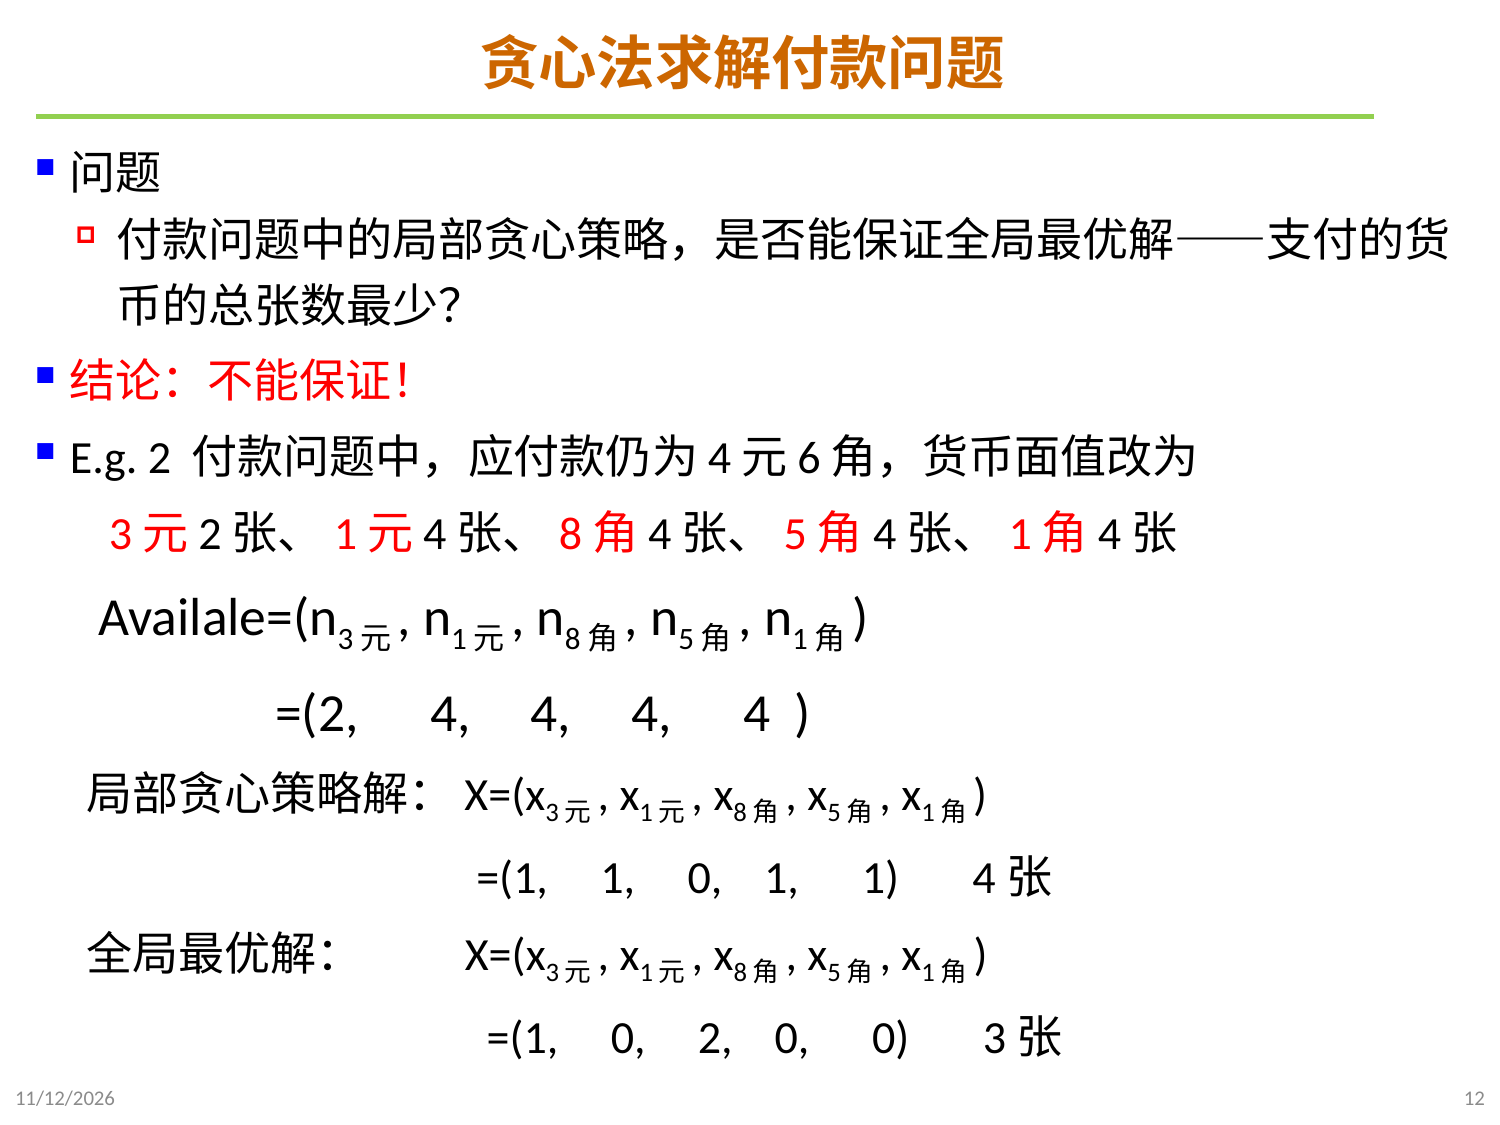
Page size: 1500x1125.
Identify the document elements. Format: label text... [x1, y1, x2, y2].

list 问题 付款问题中的局部贪心策略，是否能保证全局最优解——支付的货币的总张数最少？ 结论：不能保证！ E.g. 2 付款问题中，应付款仍为4元6角，货币面值改为 3元2张、1元4张、8角4张、5角4张、1角4张 Availale=(n3元, n1元, n8角, n5角, n1角) =(2, 4, 4, 4, 4 ) 局部贪心策略解：X=(x3元, x1元, x8角, x5角, x1角) =(1, 1, 0, 1, 1) 4张 全局最优解： X=(x3元, x1元, x8角, x5角, x1角) =(1, 0, 2, 0, 0) 3张 [20, 125, 1480, 1072]
slide_number 12 [1162, 1071, 1500, 1123]
title 贪心法求解付款问题 [95, 14, 1390, 117]
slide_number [0, 1071, 338, 1123]
